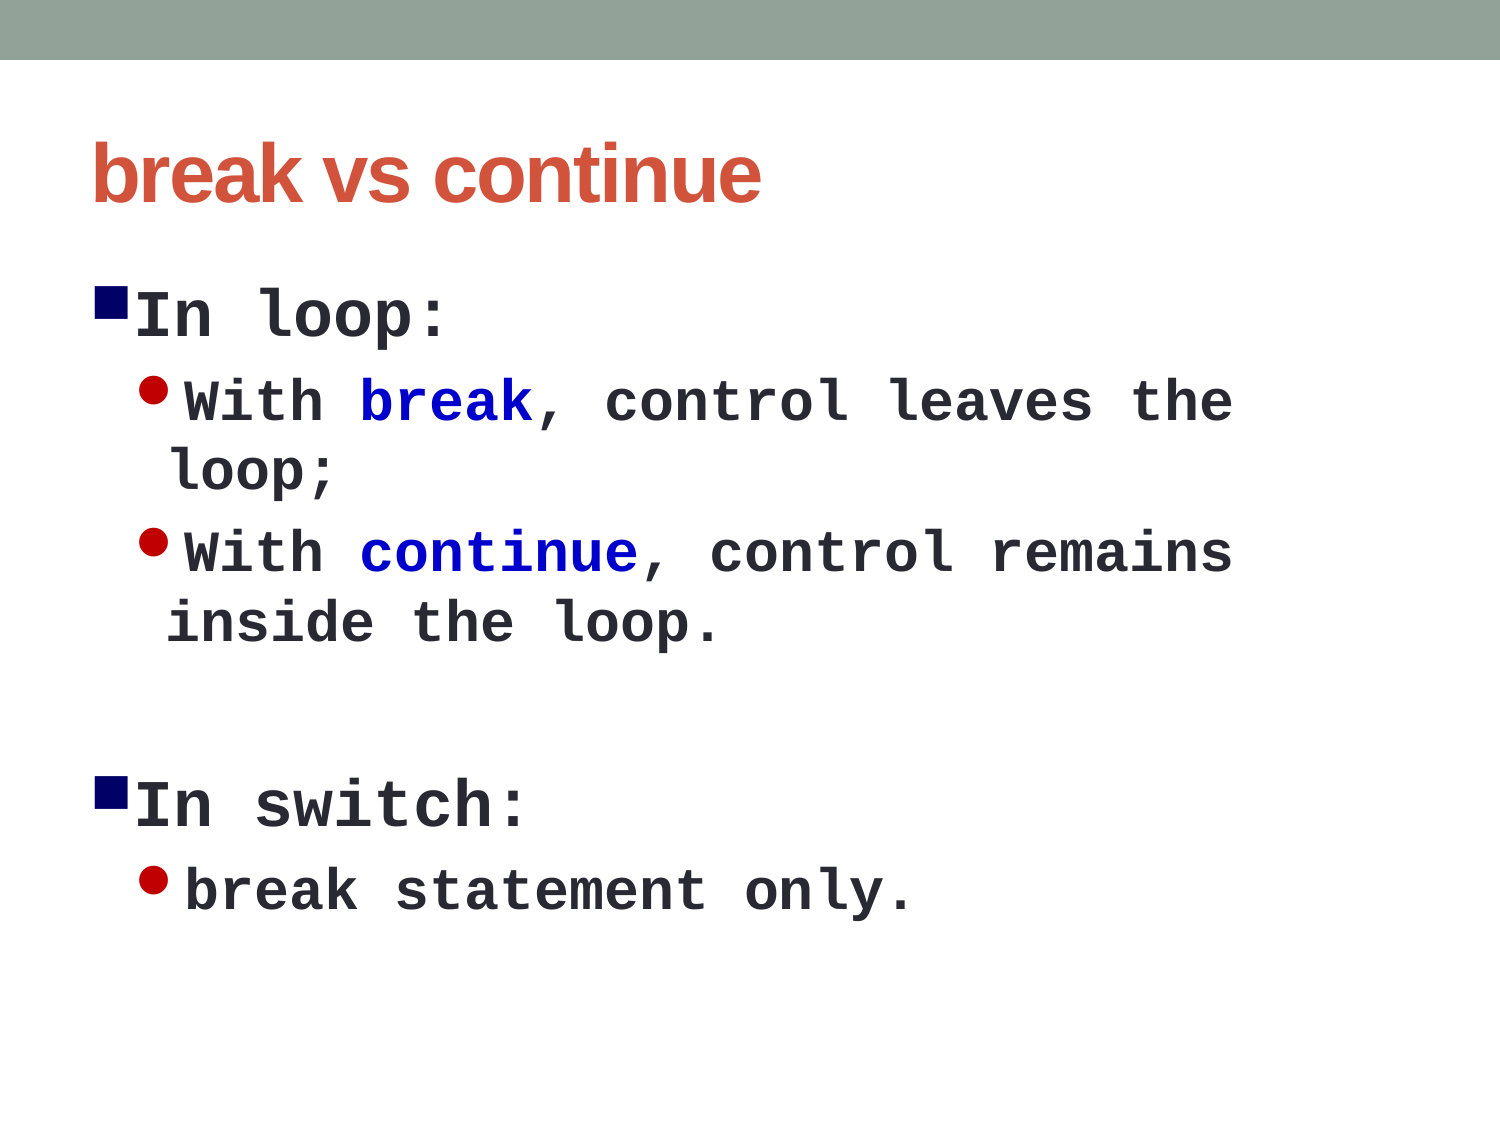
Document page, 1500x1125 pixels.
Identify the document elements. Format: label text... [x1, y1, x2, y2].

list In loop: With break, control leaves the loop; With continue, control remains inside the loop. In switch: break statement only. [75, 262, 1425, 1063]
title break vs continue [75, 87, 1425, 250]
